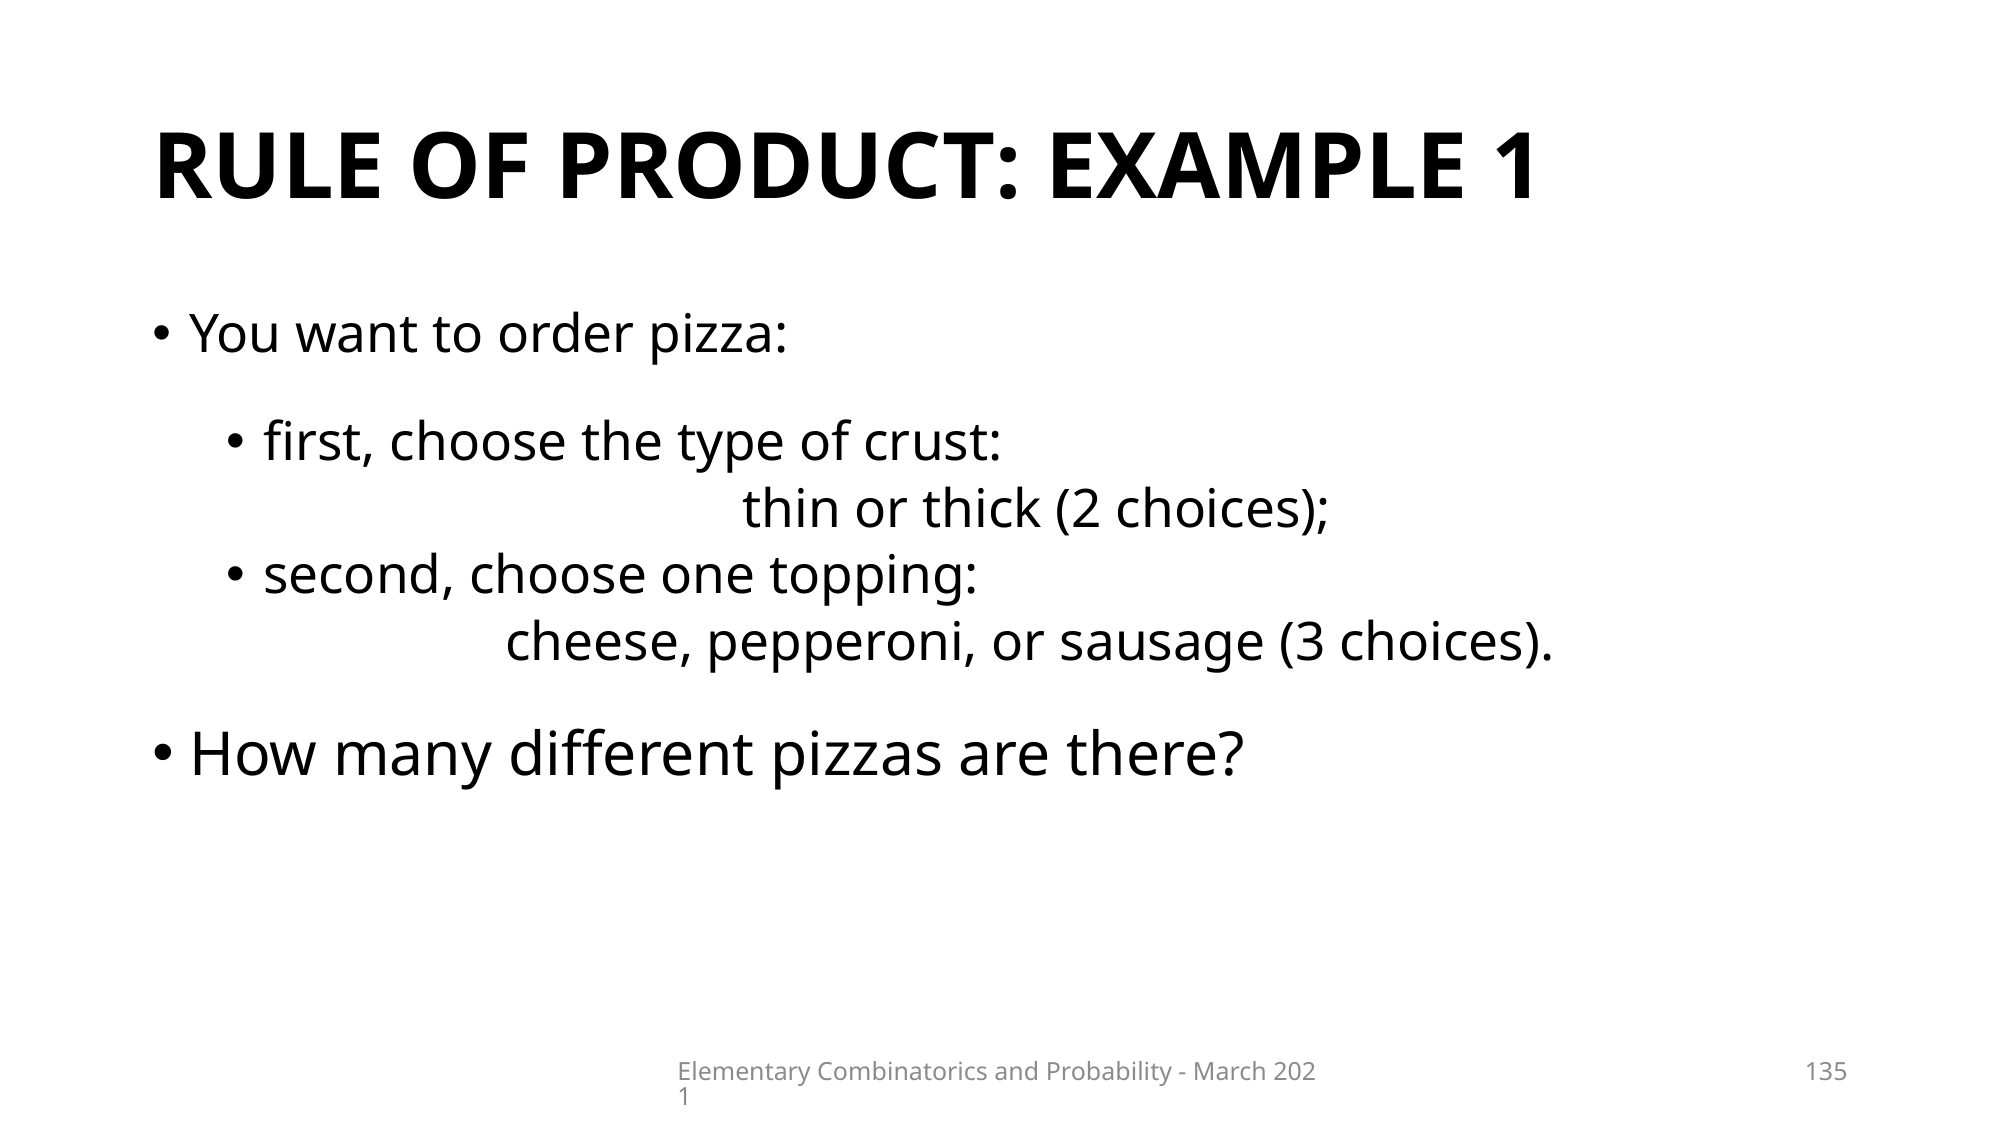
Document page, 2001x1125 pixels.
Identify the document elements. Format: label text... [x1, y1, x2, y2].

title RULE OF PRODUCT: EXAMPLE 1 [137, 59, 1863, 278]
list You want to order pizza: first, choose the type of crust: thin or thick (2 choices); second, choose one topping: cheese, pepperoni, or sausage (3 choices). How many different pizzas are there? 2 ways of choosing crust x 3 ways of choosing topping = = 2 x 3 = 6 different pizzas [137, 299, 1863, 1014]
footer Elementary Combinatorics and Probability - March 2021 [662, 1042, 1338, 1103]
slide_number 135 [1412, 1042, 1863, 1103]
